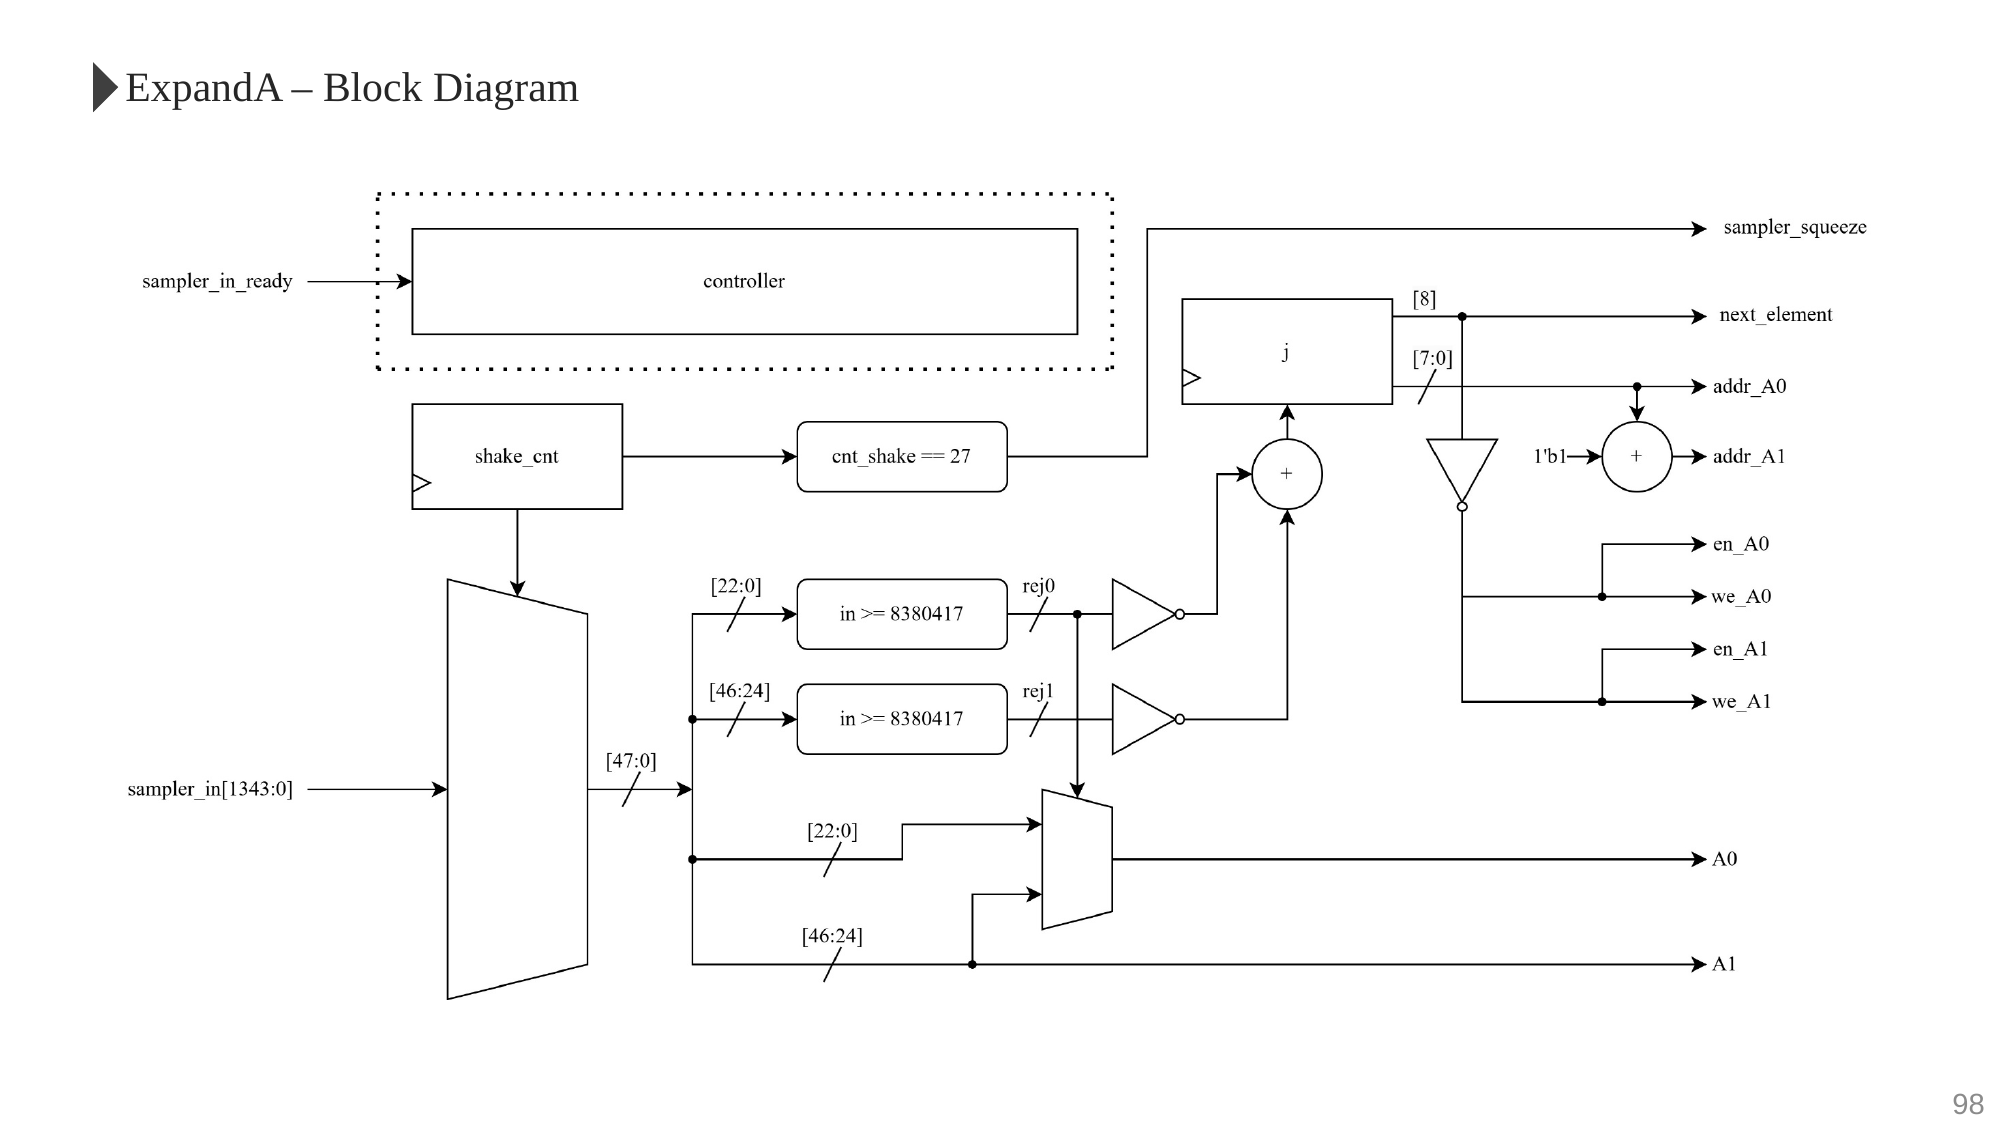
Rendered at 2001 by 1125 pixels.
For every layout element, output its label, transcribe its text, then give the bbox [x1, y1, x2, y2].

slide_number 98 [1550, 1072, 2000, 1125]
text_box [93, 52, 597, 118]
picture [114, 191, 1886, 1000]
